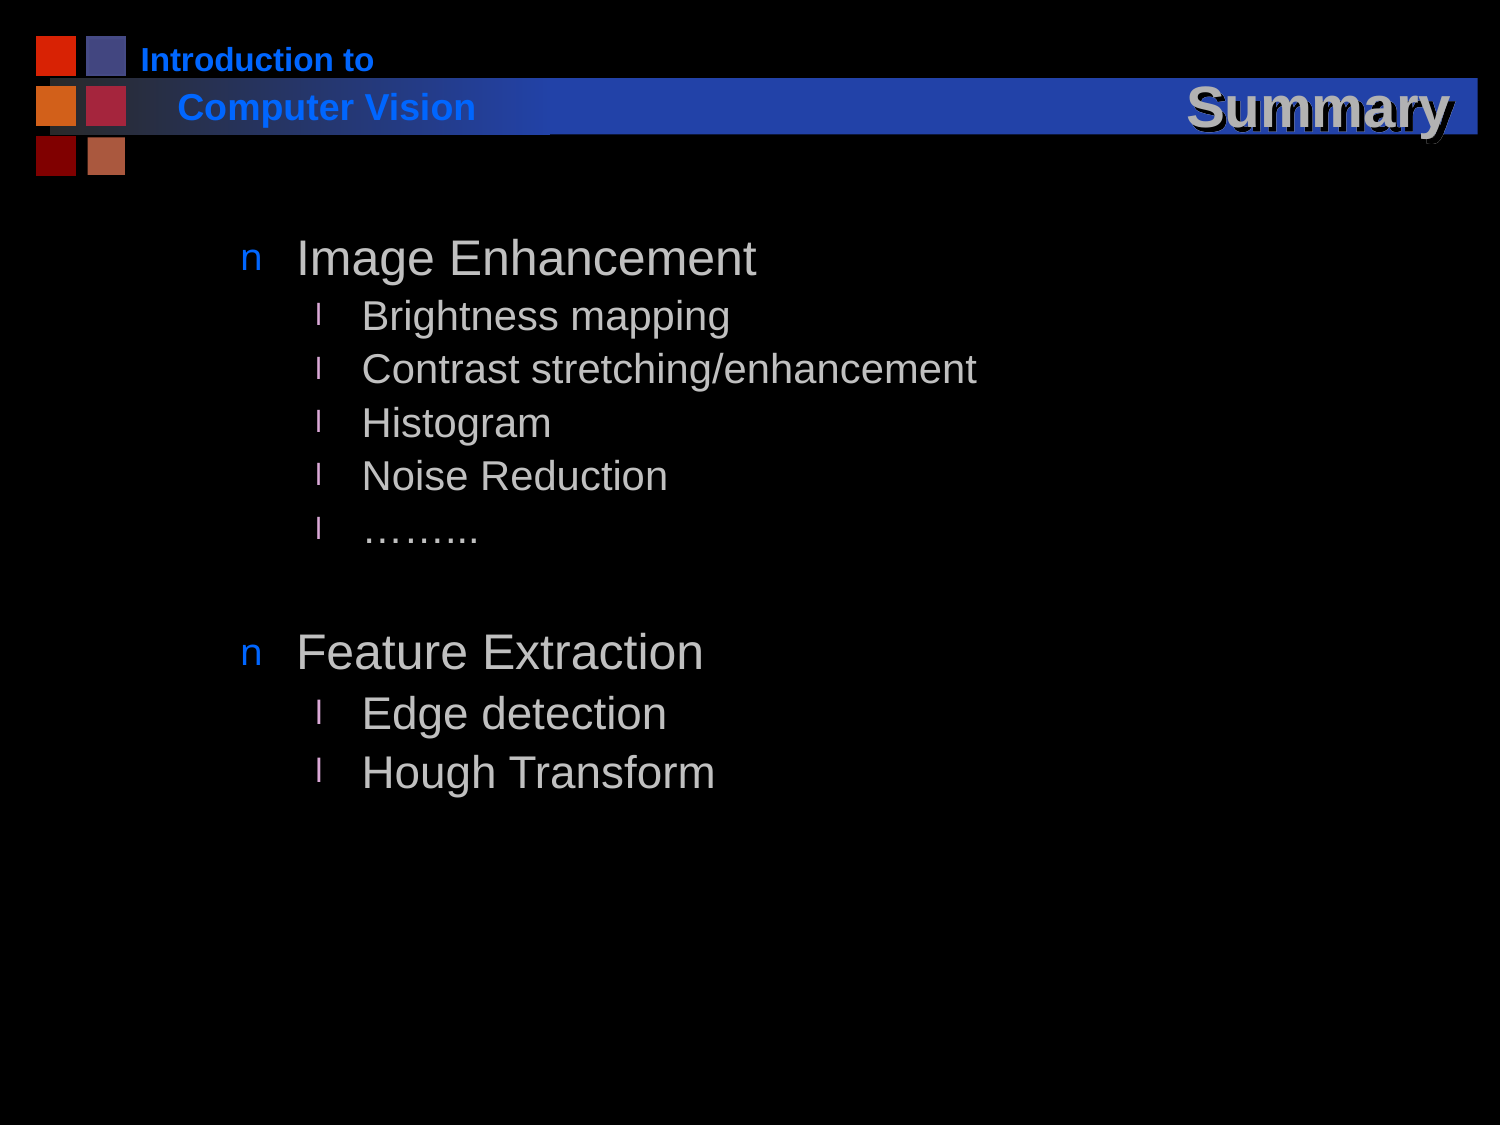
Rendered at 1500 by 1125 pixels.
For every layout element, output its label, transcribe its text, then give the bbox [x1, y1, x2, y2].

list Image Enhancement Brightness mapping Contrast stretching/enhancement Histogram Noise Reduction ……... Feature Extraction Edge detection Hough Transform [224, 224, 1301, 1051]
title Summary [1136, 46, 1500, 148]
